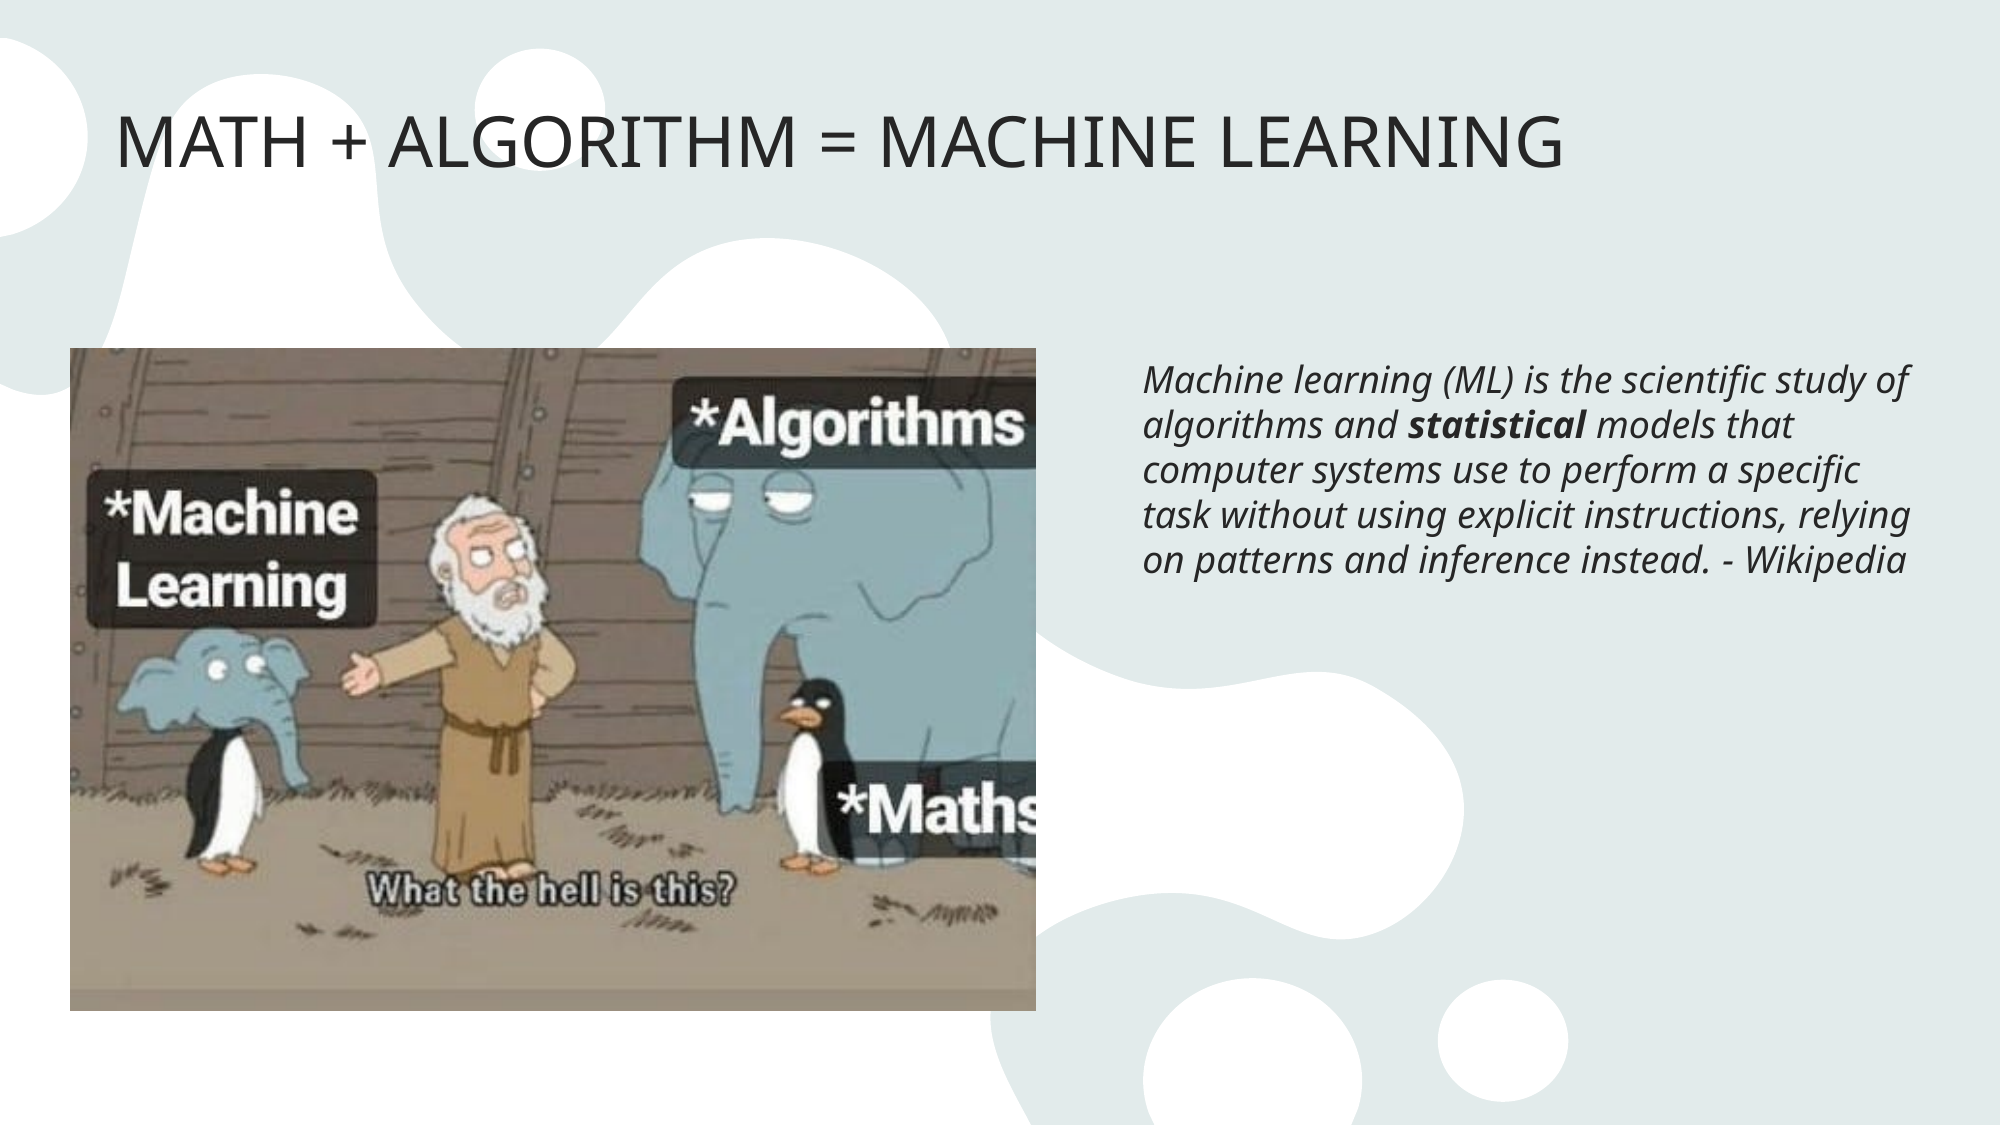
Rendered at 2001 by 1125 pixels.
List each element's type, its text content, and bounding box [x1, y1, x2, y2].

title MATH + ALGORITHM = MACHINE LEARNING [99, 40, 1900, 189]
text_box Machine learning (ML) is the scientific study of algorithms and statistical models that computer systems use to perform a specific task without using explicit instructions, relying on patterns and inference instead. - Wikipedia [1127, 348, 1930, 589]
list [70, 348, 1036, 1011]
